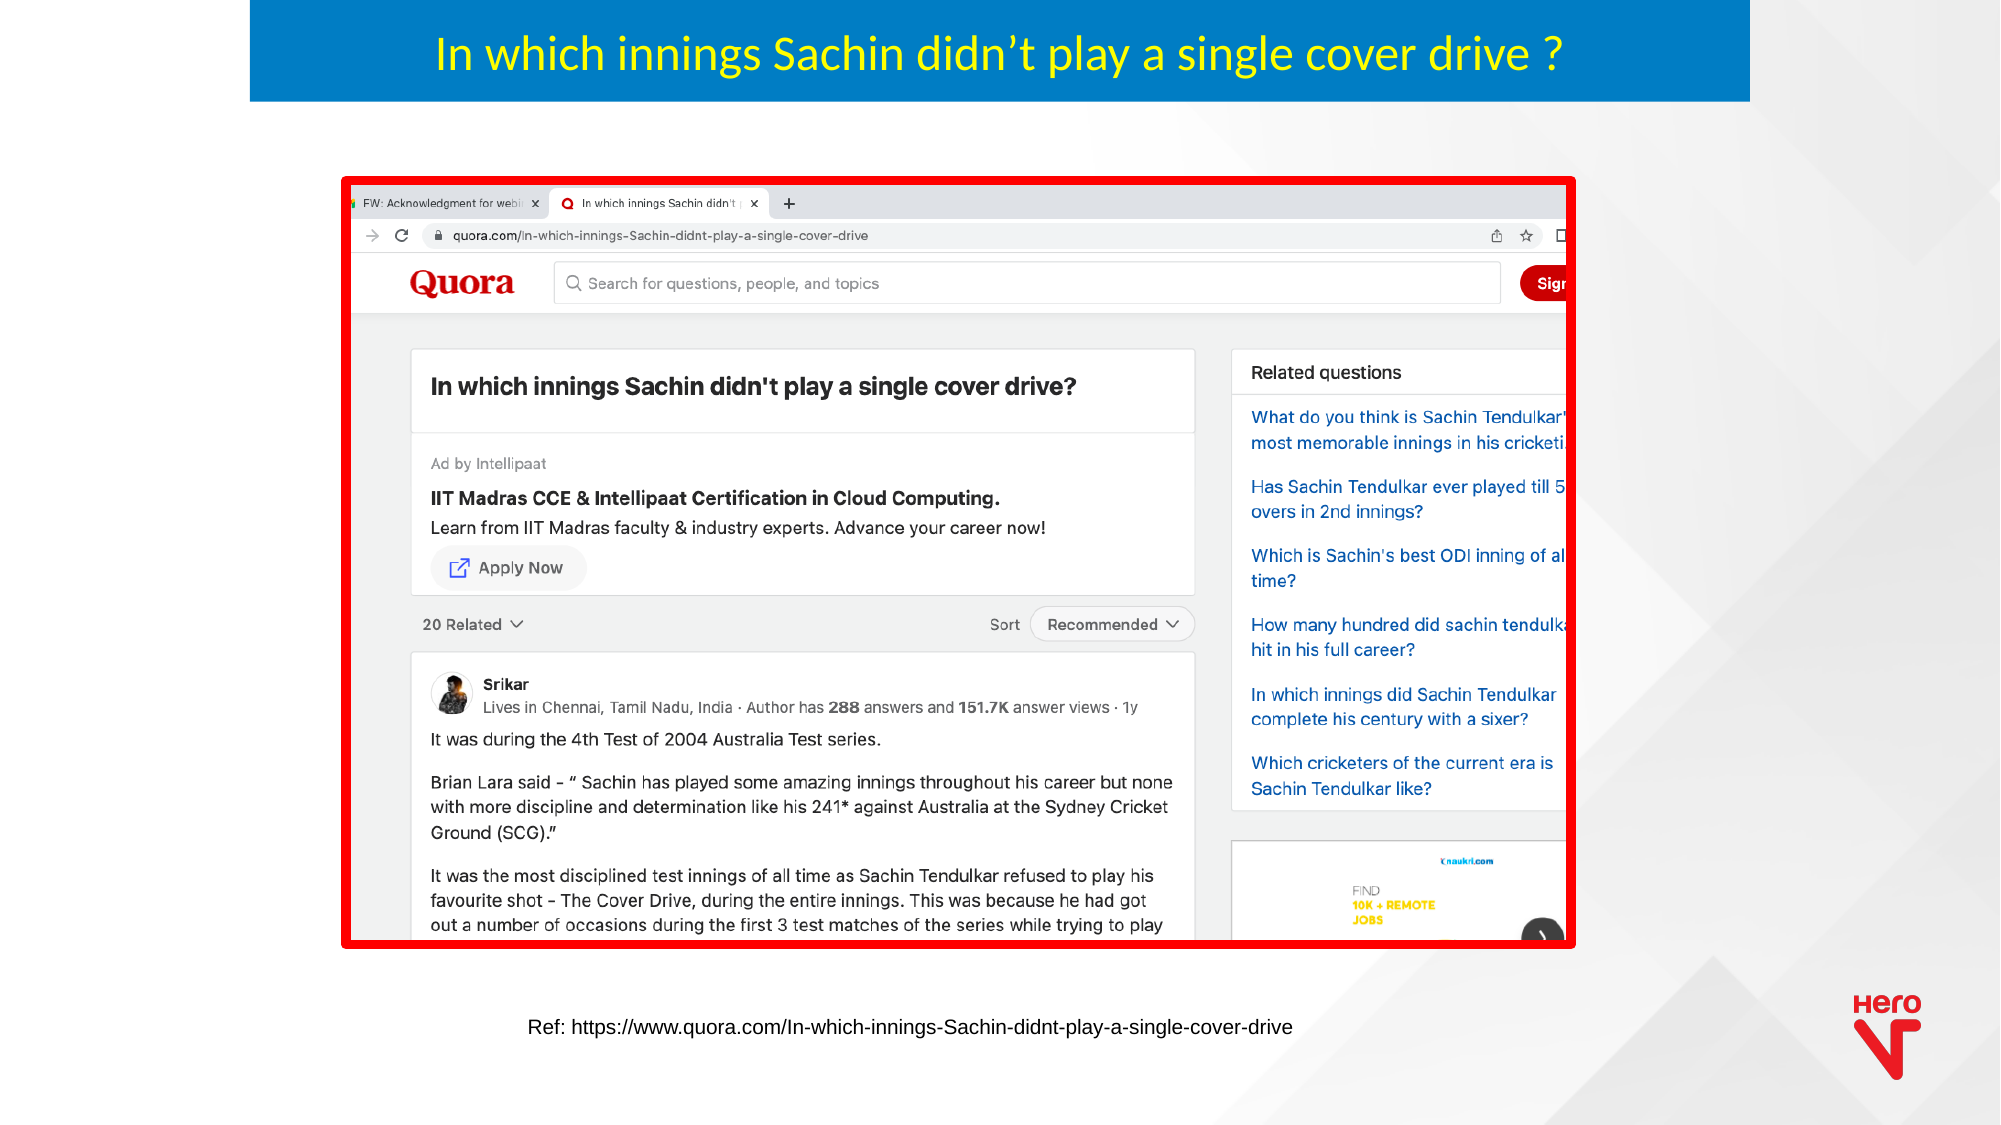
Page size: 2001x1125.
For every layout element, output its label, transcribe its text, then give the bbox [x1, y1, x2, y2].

text_box Ref: https://www.quora.com/In-which-innings-Sachin-didnt-play-a-single-cover-drive [512, 1006, 1638, 1046]
picture [350, 184, 1567, 941]
text_box In which innings Sachin didn’t play a single cover drive ? [249, 0, 1750, 102]
picture [1854, 995, 1921, 1080]
